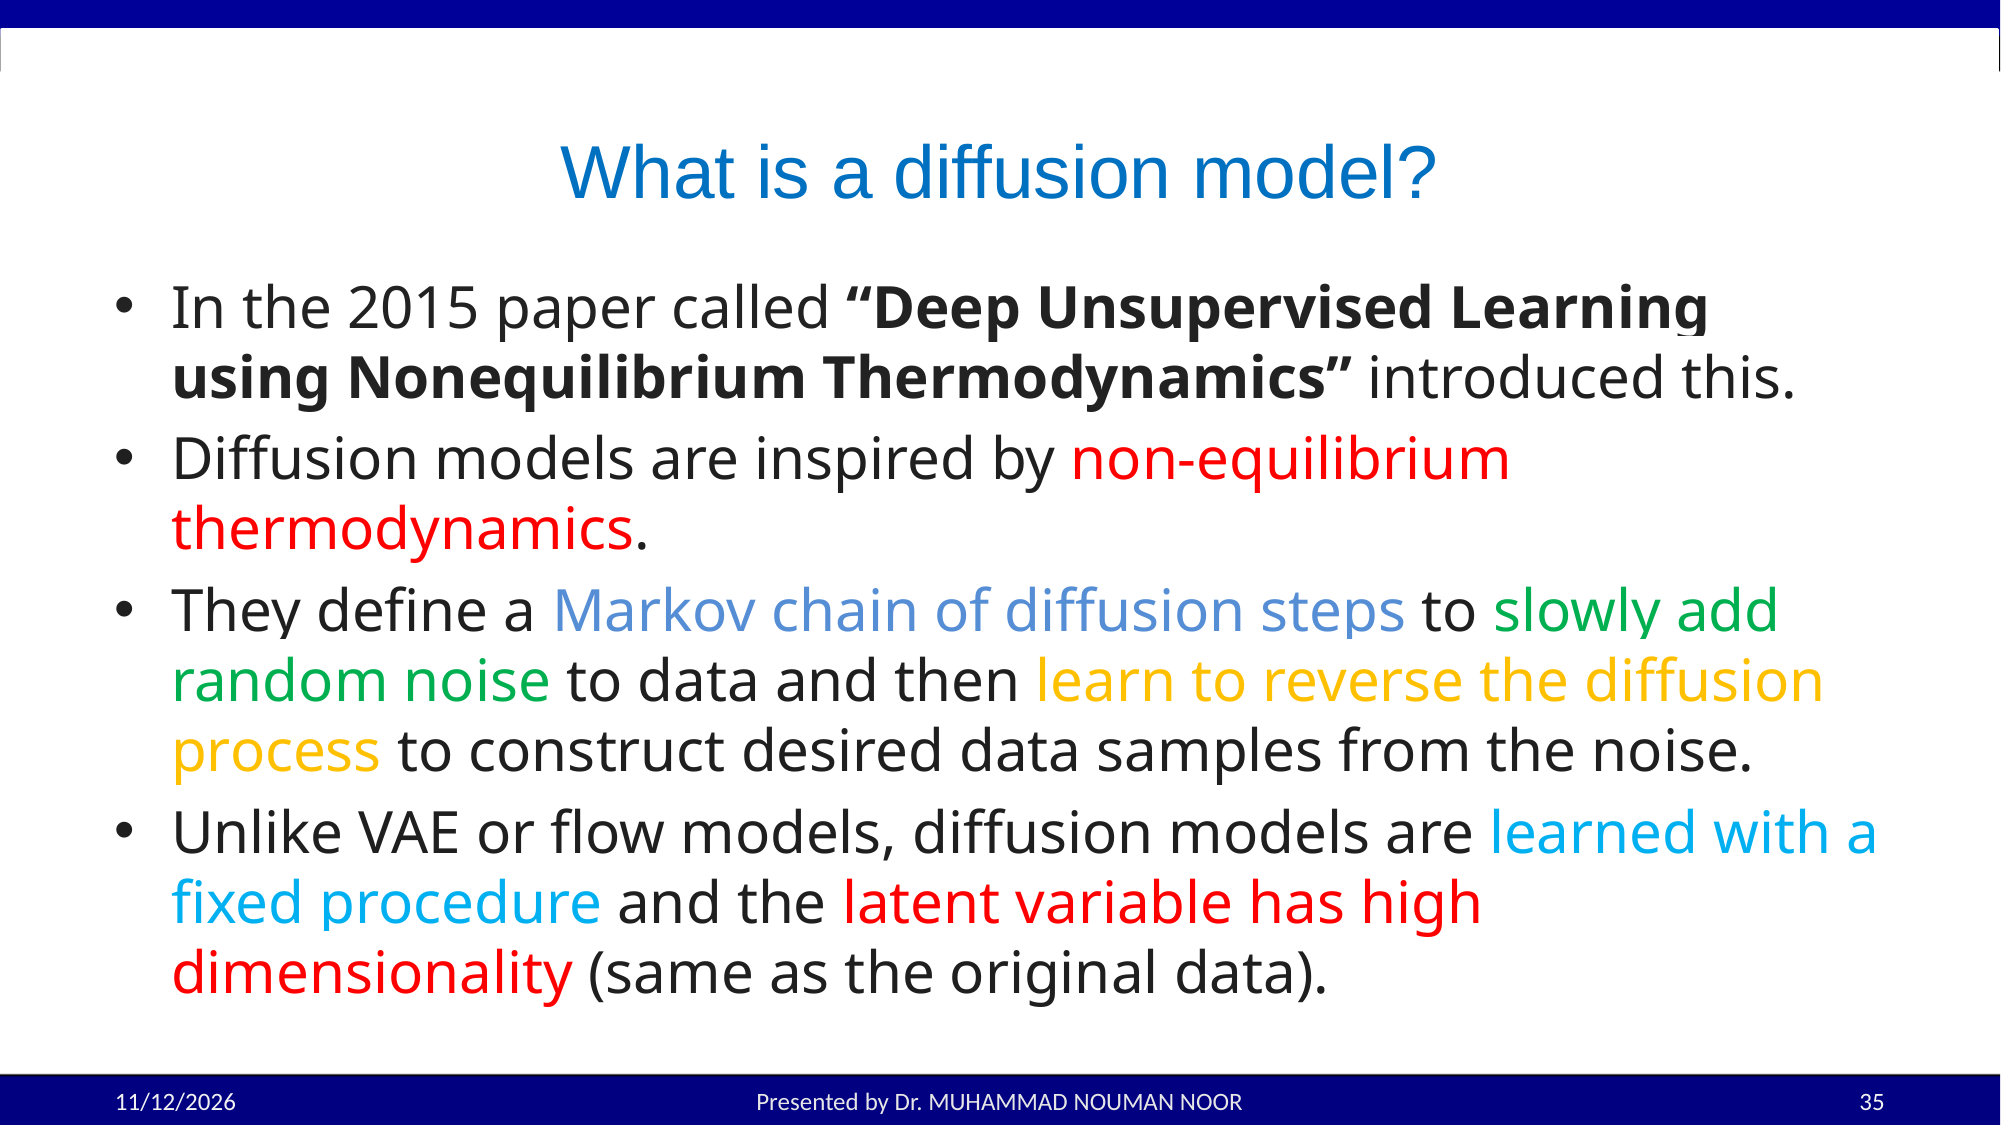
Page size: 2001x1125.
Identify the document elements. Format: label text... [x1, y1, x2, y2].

slide_number 35 [1433, 1062, 1900, 1125]
footer Presented by Dr. MUHAMMAD NOUMAN NOOR [683, 1062, 1317, 1125]
picture [0, 0, 2001, 1125]
list In the 2015 paper called “Deep Unsupervised Learning using Nonequilibrium Thermodynamics” introduced this. Diffusion models are inspired by non-equilibrium thermodynamics. They define a Markov chain of diffusion steps to slowly add random noise to data and then learn to reverse the diffusion process to construct desired data samples from the noise. Unlike VAE or flow models, diffusion models are learned with a fixed procedure and the latent variable has high dimensionality (same as the original data). [99, 262, 1900, 1005]
title What is a diffusion model? [99, 99, 1900, 238]
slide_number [99, 1062, 567, 1125]
